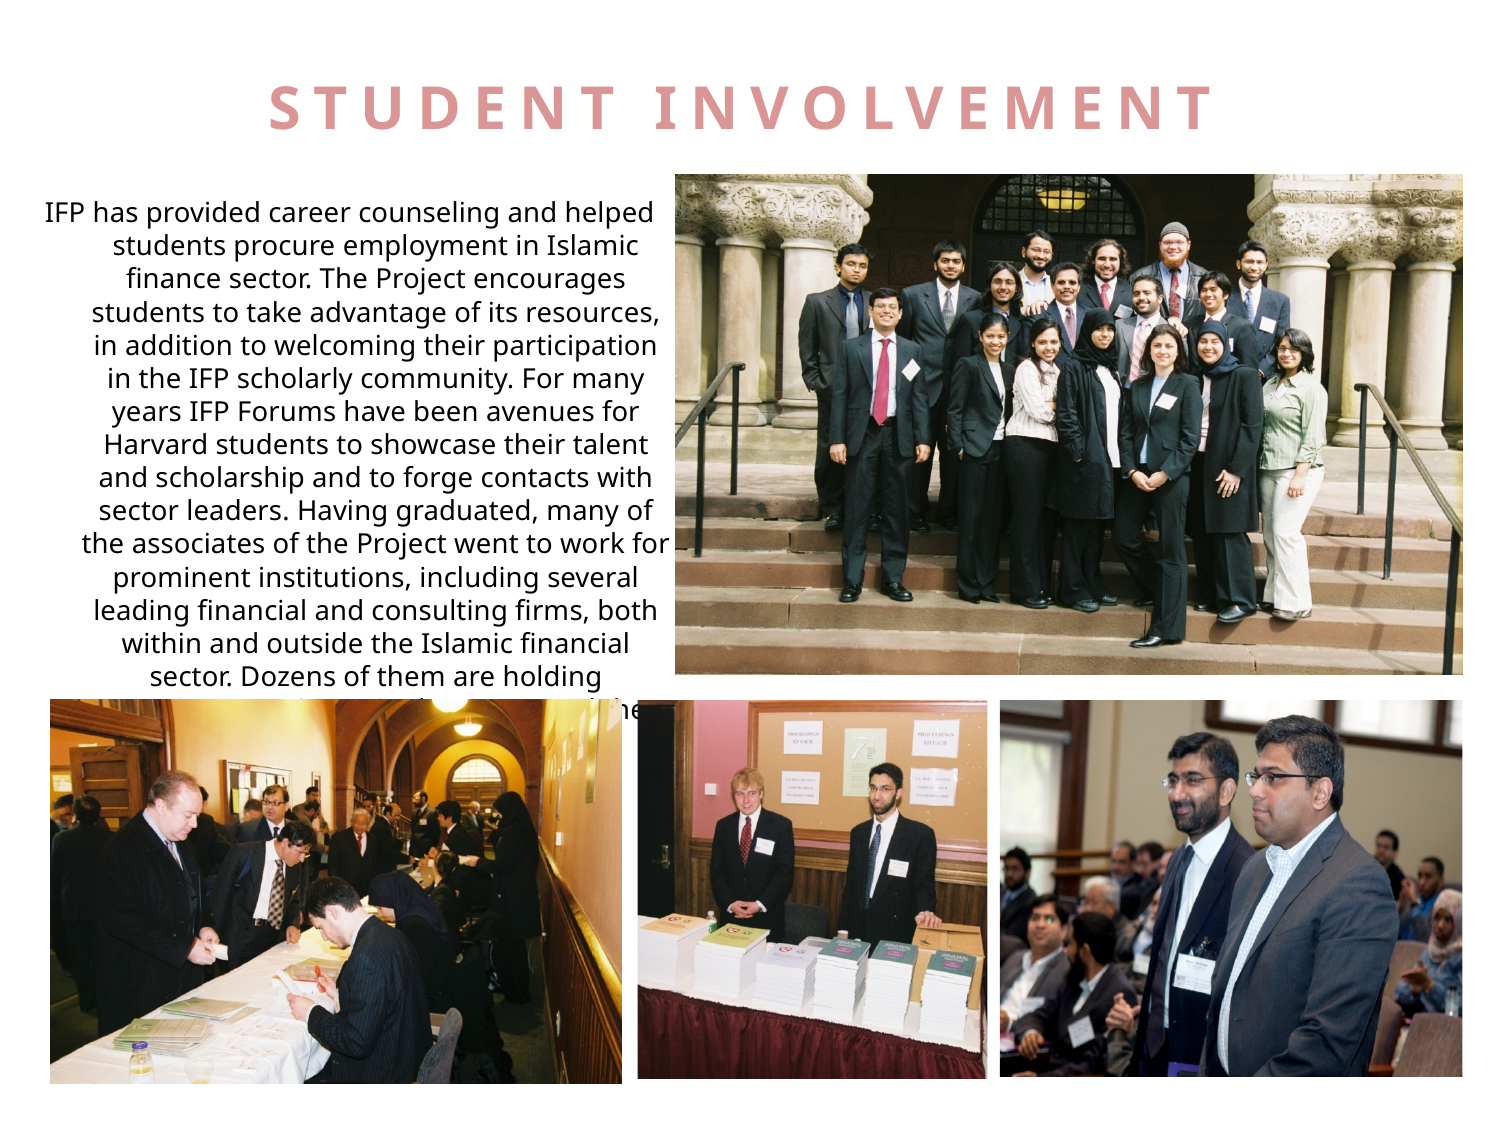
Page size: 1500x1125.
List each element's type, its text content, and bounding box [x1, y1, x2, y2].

title STUDENT INVOLVEMENT [99, 62, 1450, 187]
list IFP has provided career counseling and helped students procure employment in Islamic finance sector. The Project encourages students to take advantage of its resources, in addition to welcoming their participation in the IFP scholarly community. For many years IFP Forums have been avenues for Harvard students to showcase their talent and scholarship and to forge contacts with sector leaders. Having graduated, many of the associates of the Project went to work for prominent institutions, including several leading financial and consulting firms, both within and outside the Islamic financial sector. Dozens of them are holding prominent positions in the sector and the world. [12, 187, 688, 775]
picture [674, 174, 1463, 676]
picture [637, 700, 988, 1080]
picture [49, 699, 622, 1084]
picture [999, 700, 1463, 1077]
